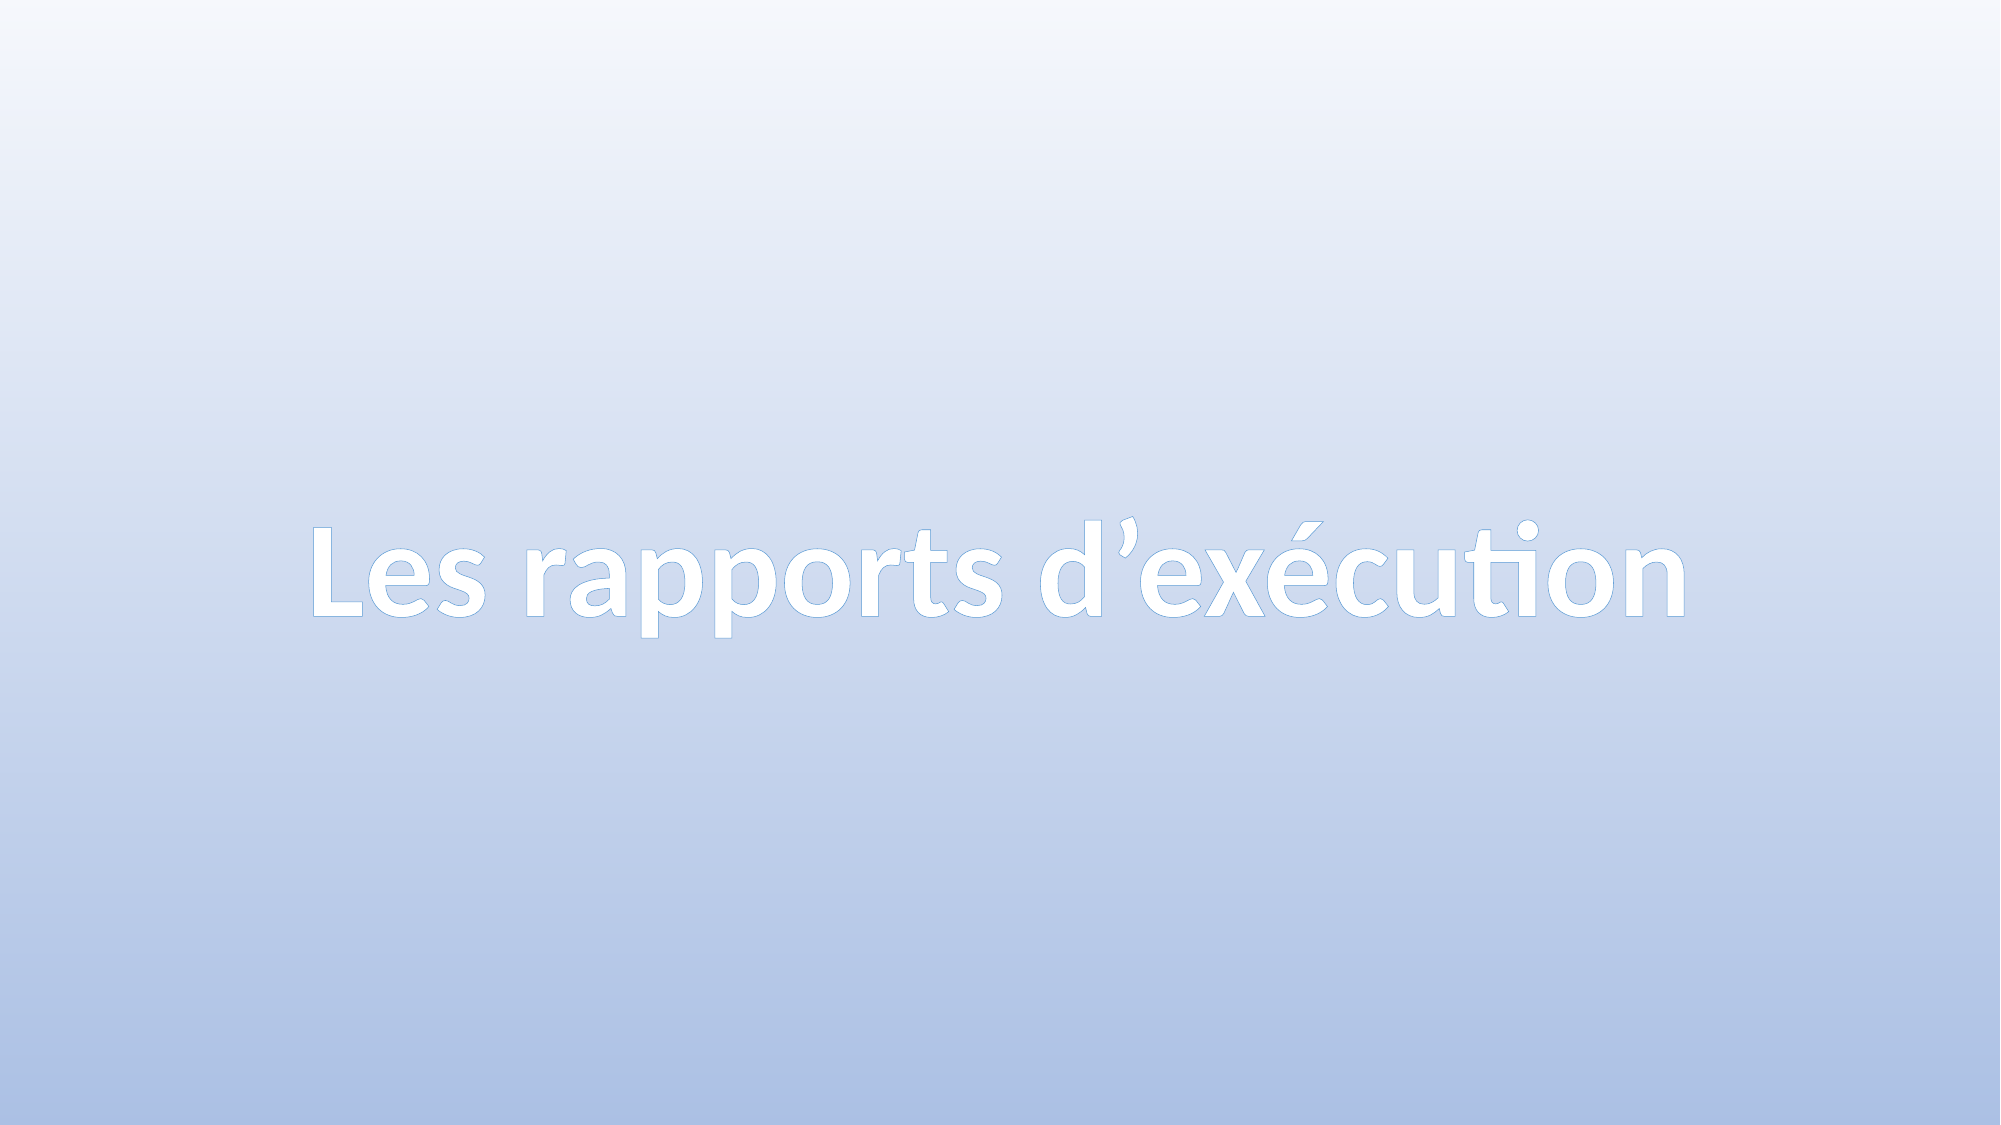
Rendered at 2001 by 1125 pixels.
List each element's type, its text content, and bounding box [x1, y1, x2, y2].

text_box Les rapports d’exécution [54, 471, 1945, 652]
